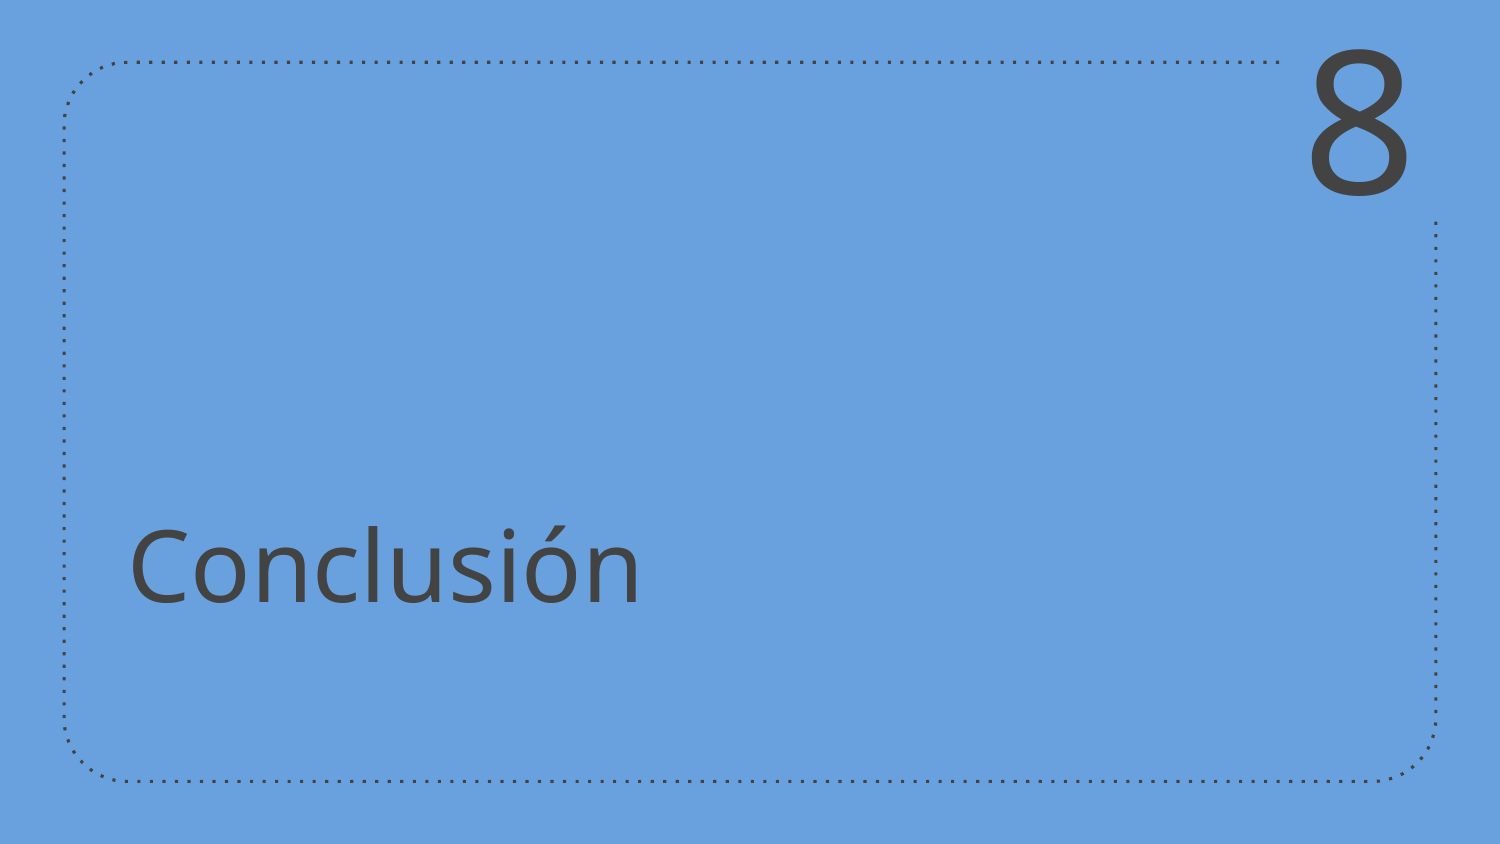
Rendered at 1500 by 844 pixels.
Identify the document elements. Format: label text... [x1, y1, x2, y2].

text_box 8 [1281, 0, 1439, 229]
title Conclusión [112, 447, 1388, 638]
